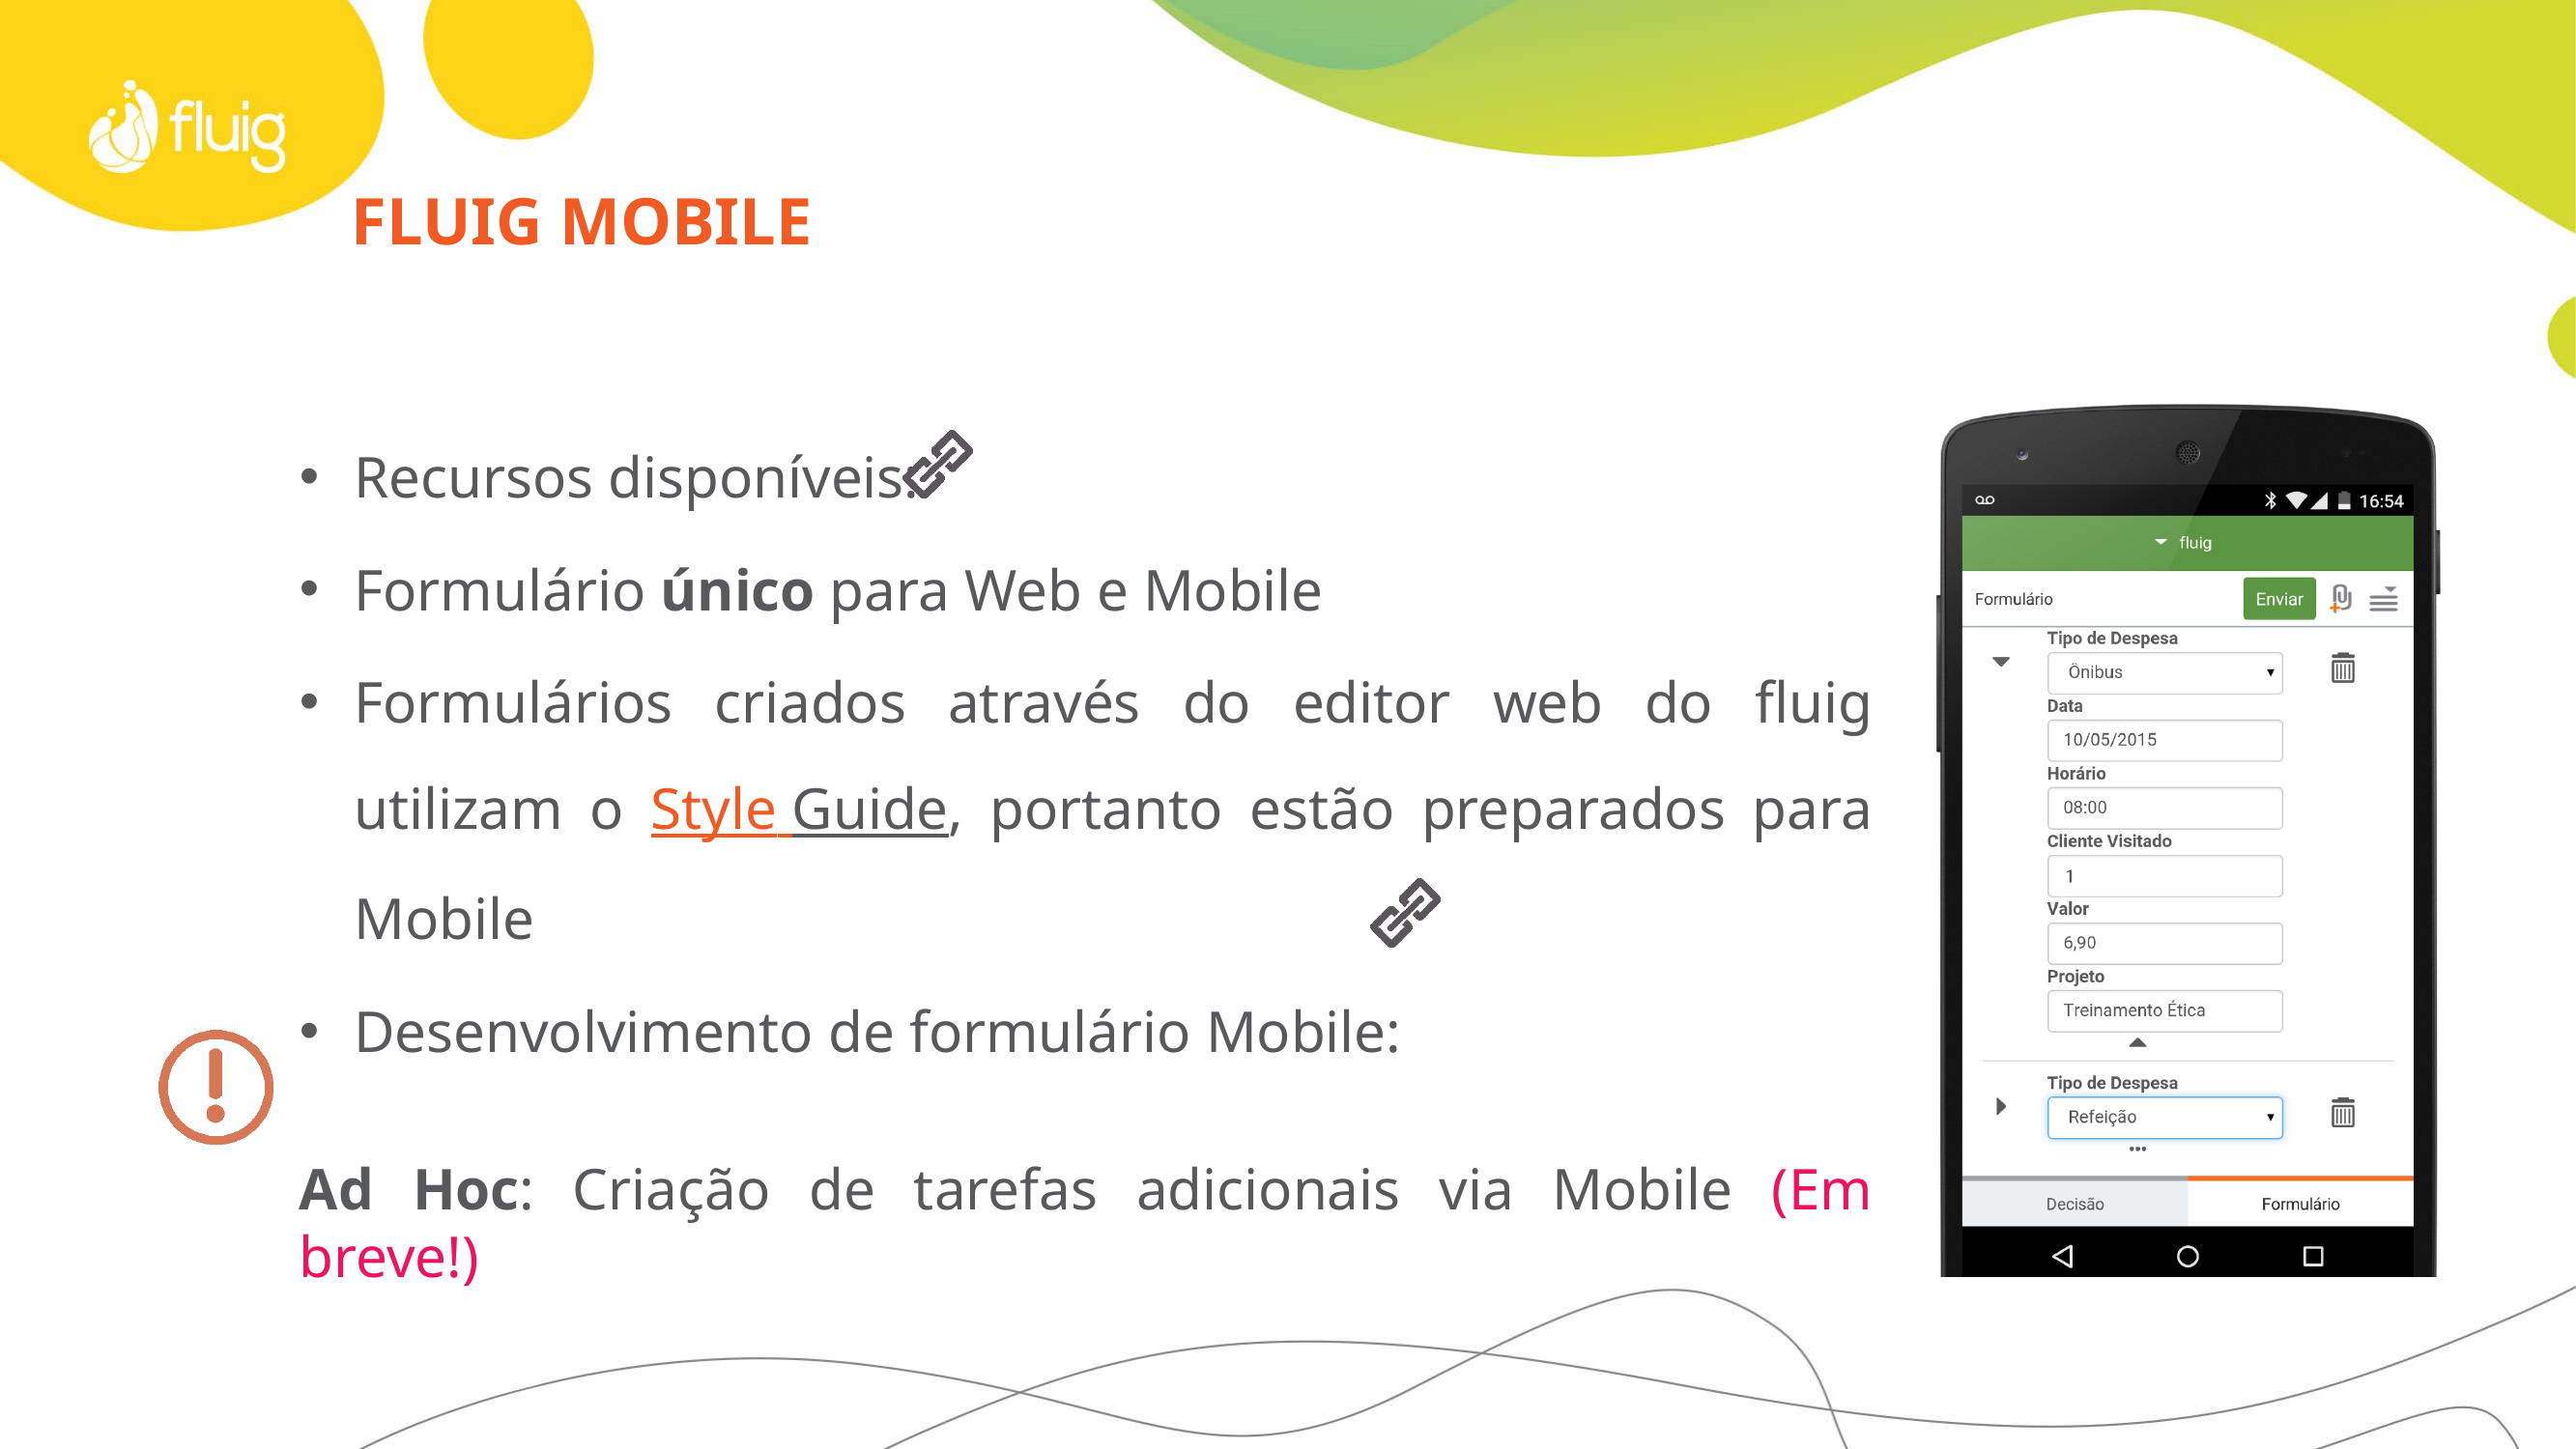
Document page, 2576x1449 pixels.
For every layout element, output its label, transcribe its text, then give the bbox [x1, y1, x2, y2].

title Fluig mobile [336, 173, 2352, 379]
list Recursos disponíveis: Formulário único para Web e Mobile Formulários criados através do editor web do fluig utilizam o Style Guide, portanto estão preparados para Mobile Desenvolvimento de formulário Mobile: Ad Hoc: Criação de tarefas adicionais via Mobile (Em breve!) [285, 400, 1846, 1277]
picture [0, 0, 2576, 1449]
